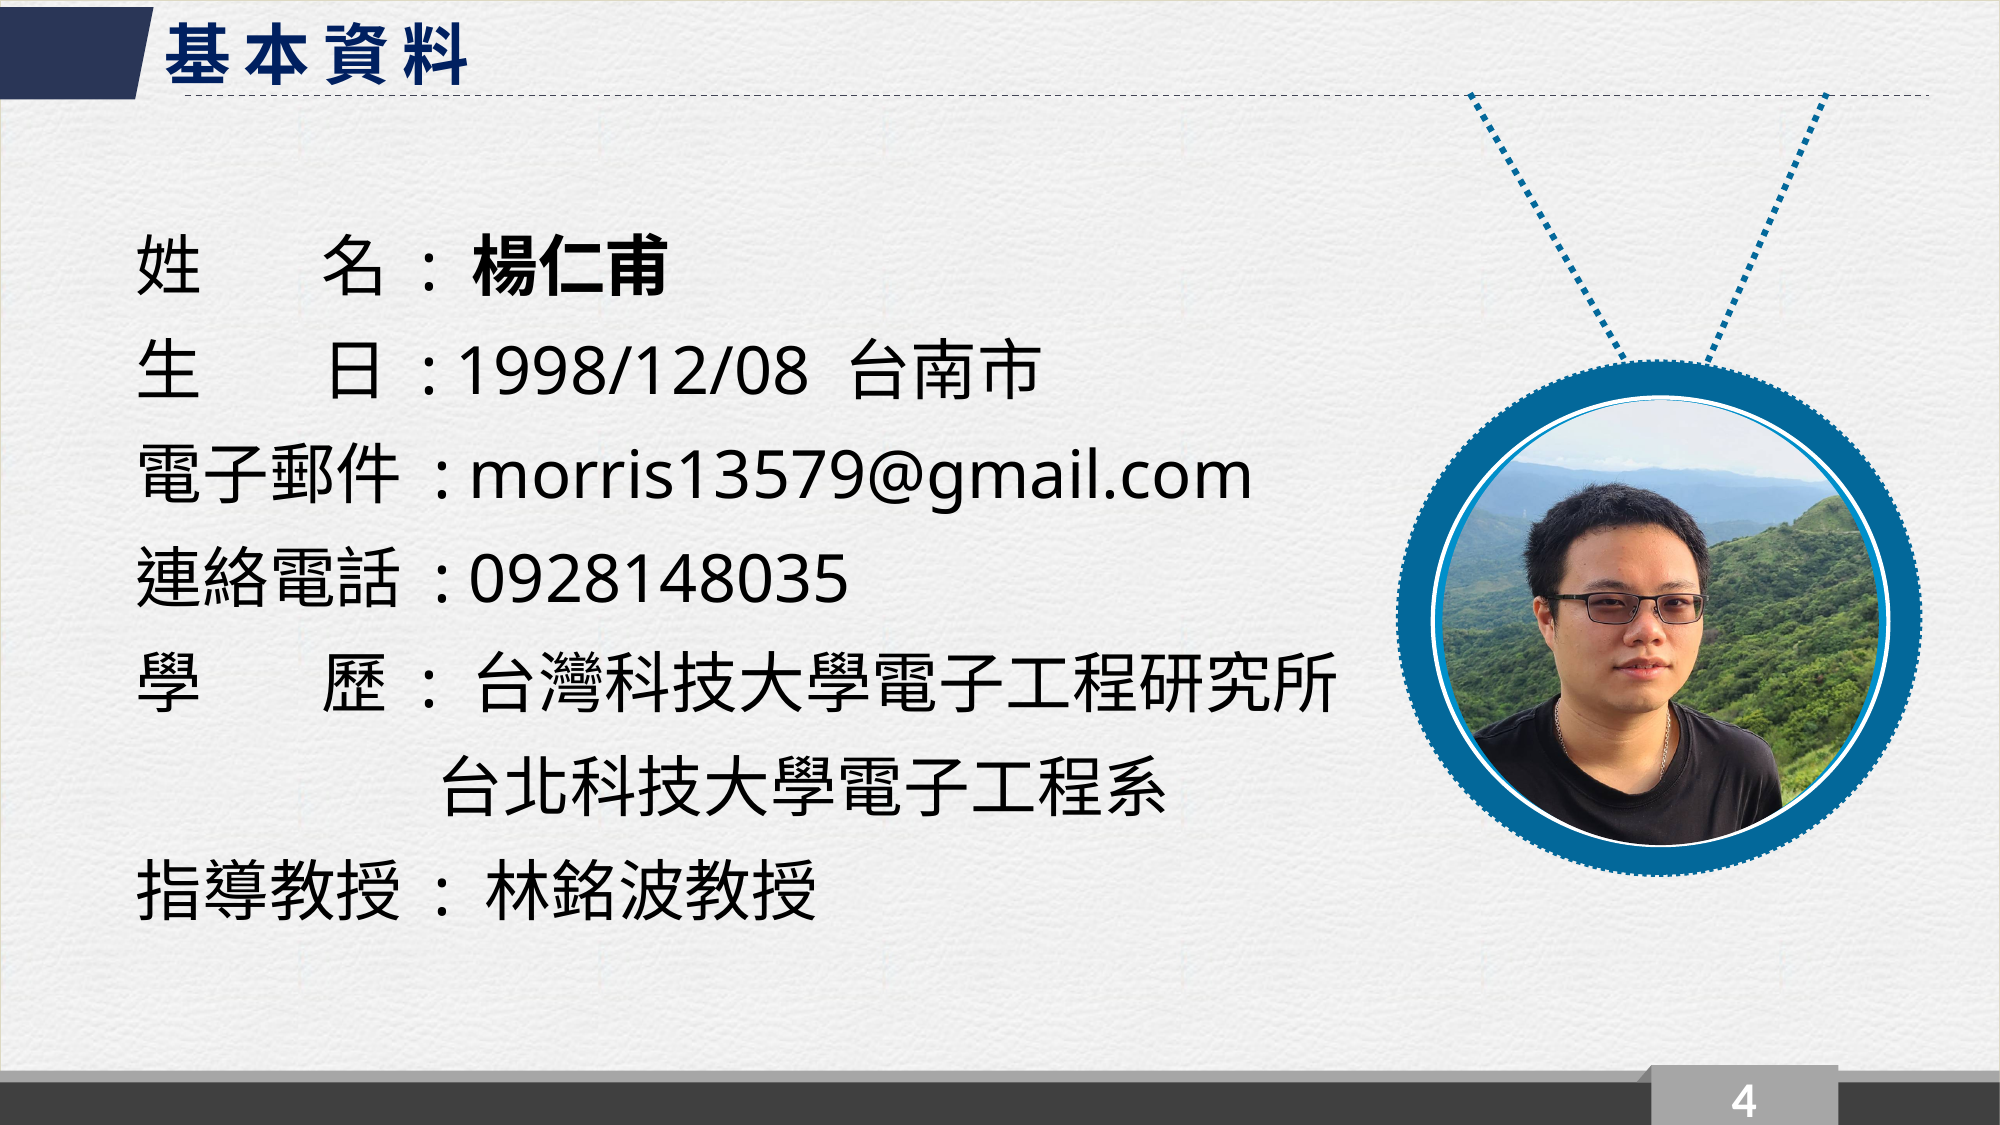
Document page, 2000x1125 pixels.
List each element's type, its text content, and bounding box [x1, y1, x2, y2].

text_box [1397, 93, 1921, 876]
picture [1, 1, 1999, 1070]
text_box 基本資料 [153, 7, 567, 99]
text_box 姓 名 : 楊仁甫 生 日 : 1998/12/08 台南市 電子郵件 : morris13579@gmail.com 連絡電話 : 0928148035 學 歷 : 台灣科技大學電子工程研究所 台北科技大學電子工程系 指導教授 : 林銘波教授 [120, 192, 1717, 937]
